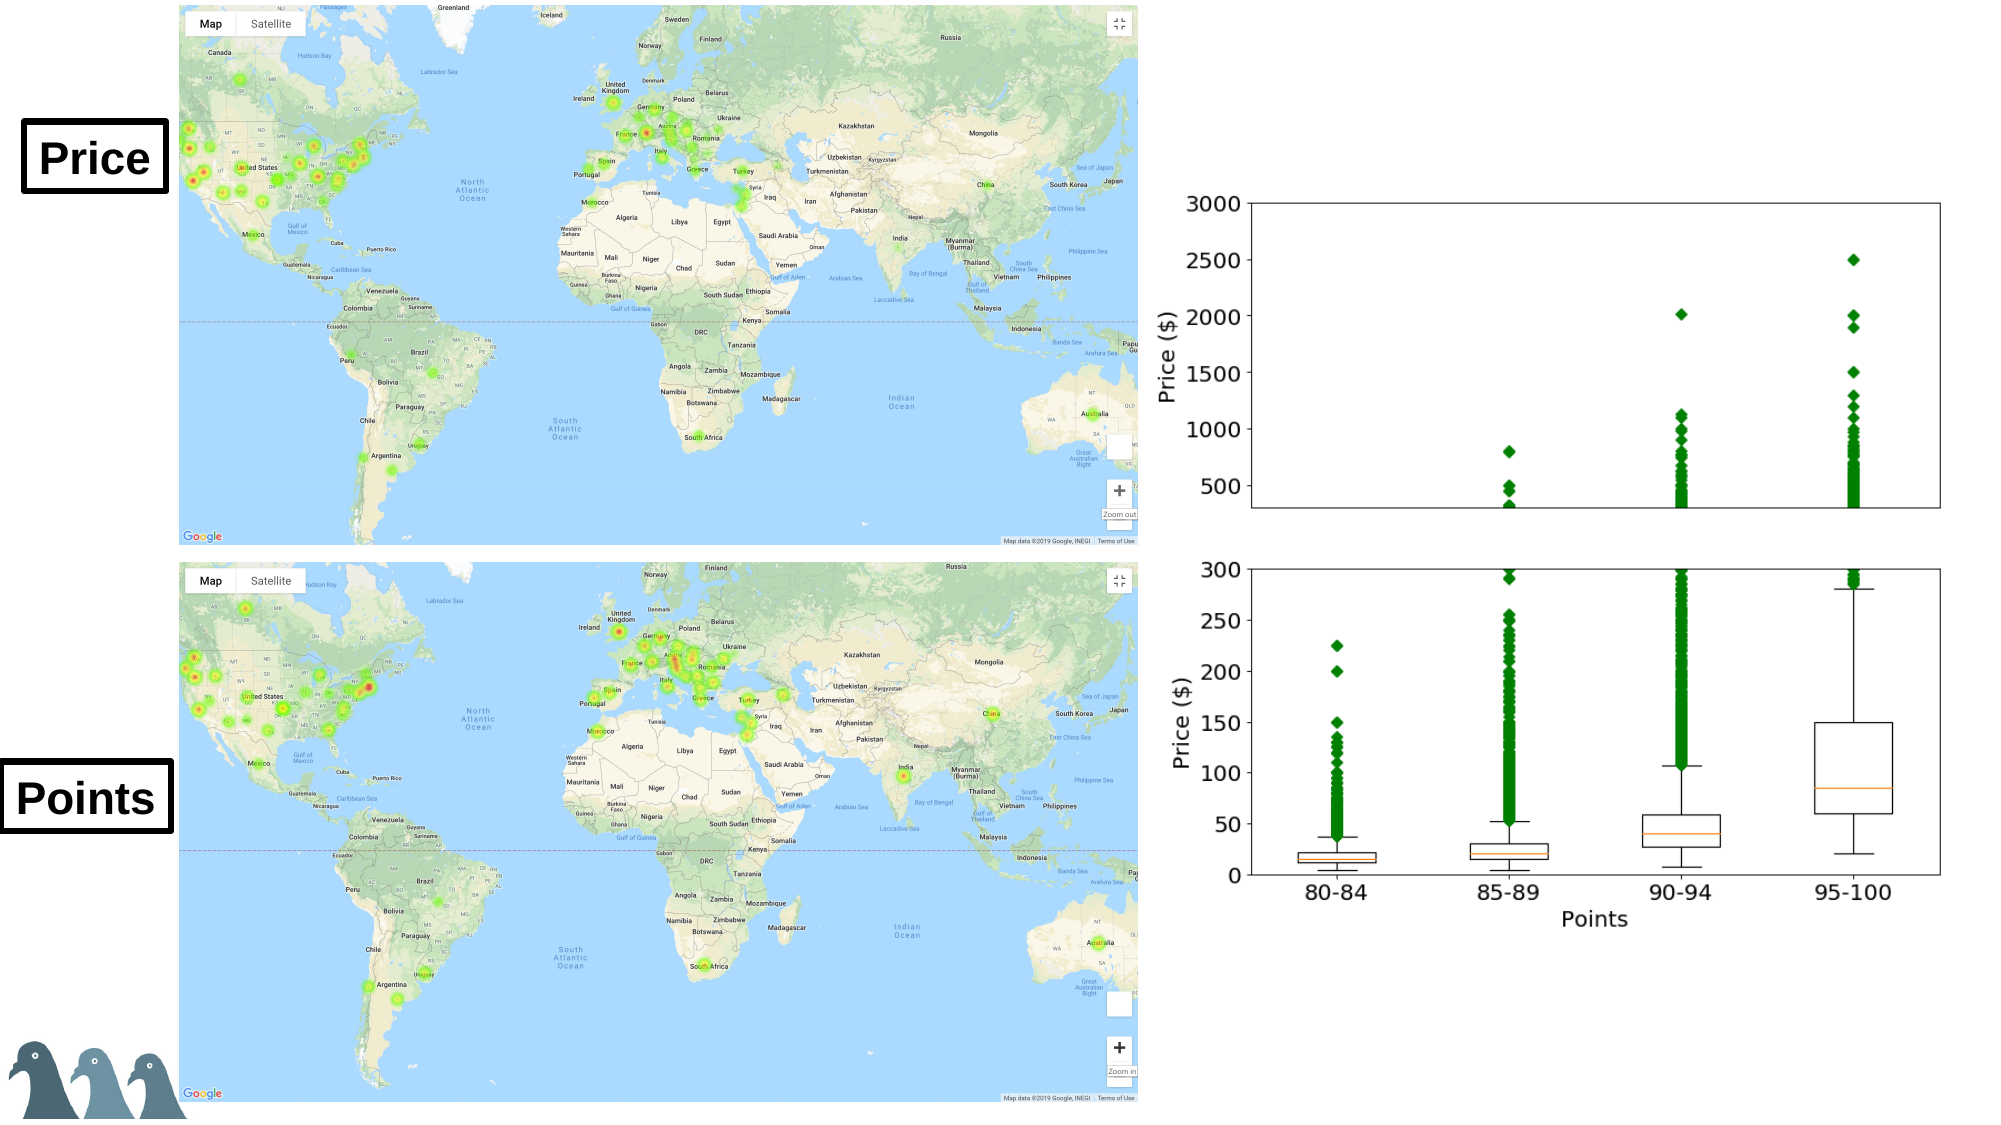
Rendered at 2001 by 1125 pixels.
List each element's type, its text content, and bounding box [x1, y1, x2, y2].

picture [179, 5, 1138, 545]
text_box Points [1, 761, 171, 832]
text_box Price [24, 121, 167, 192]
picture [4, 562, 1138, 1119]
picture [1150, 186, 1952, 939]
